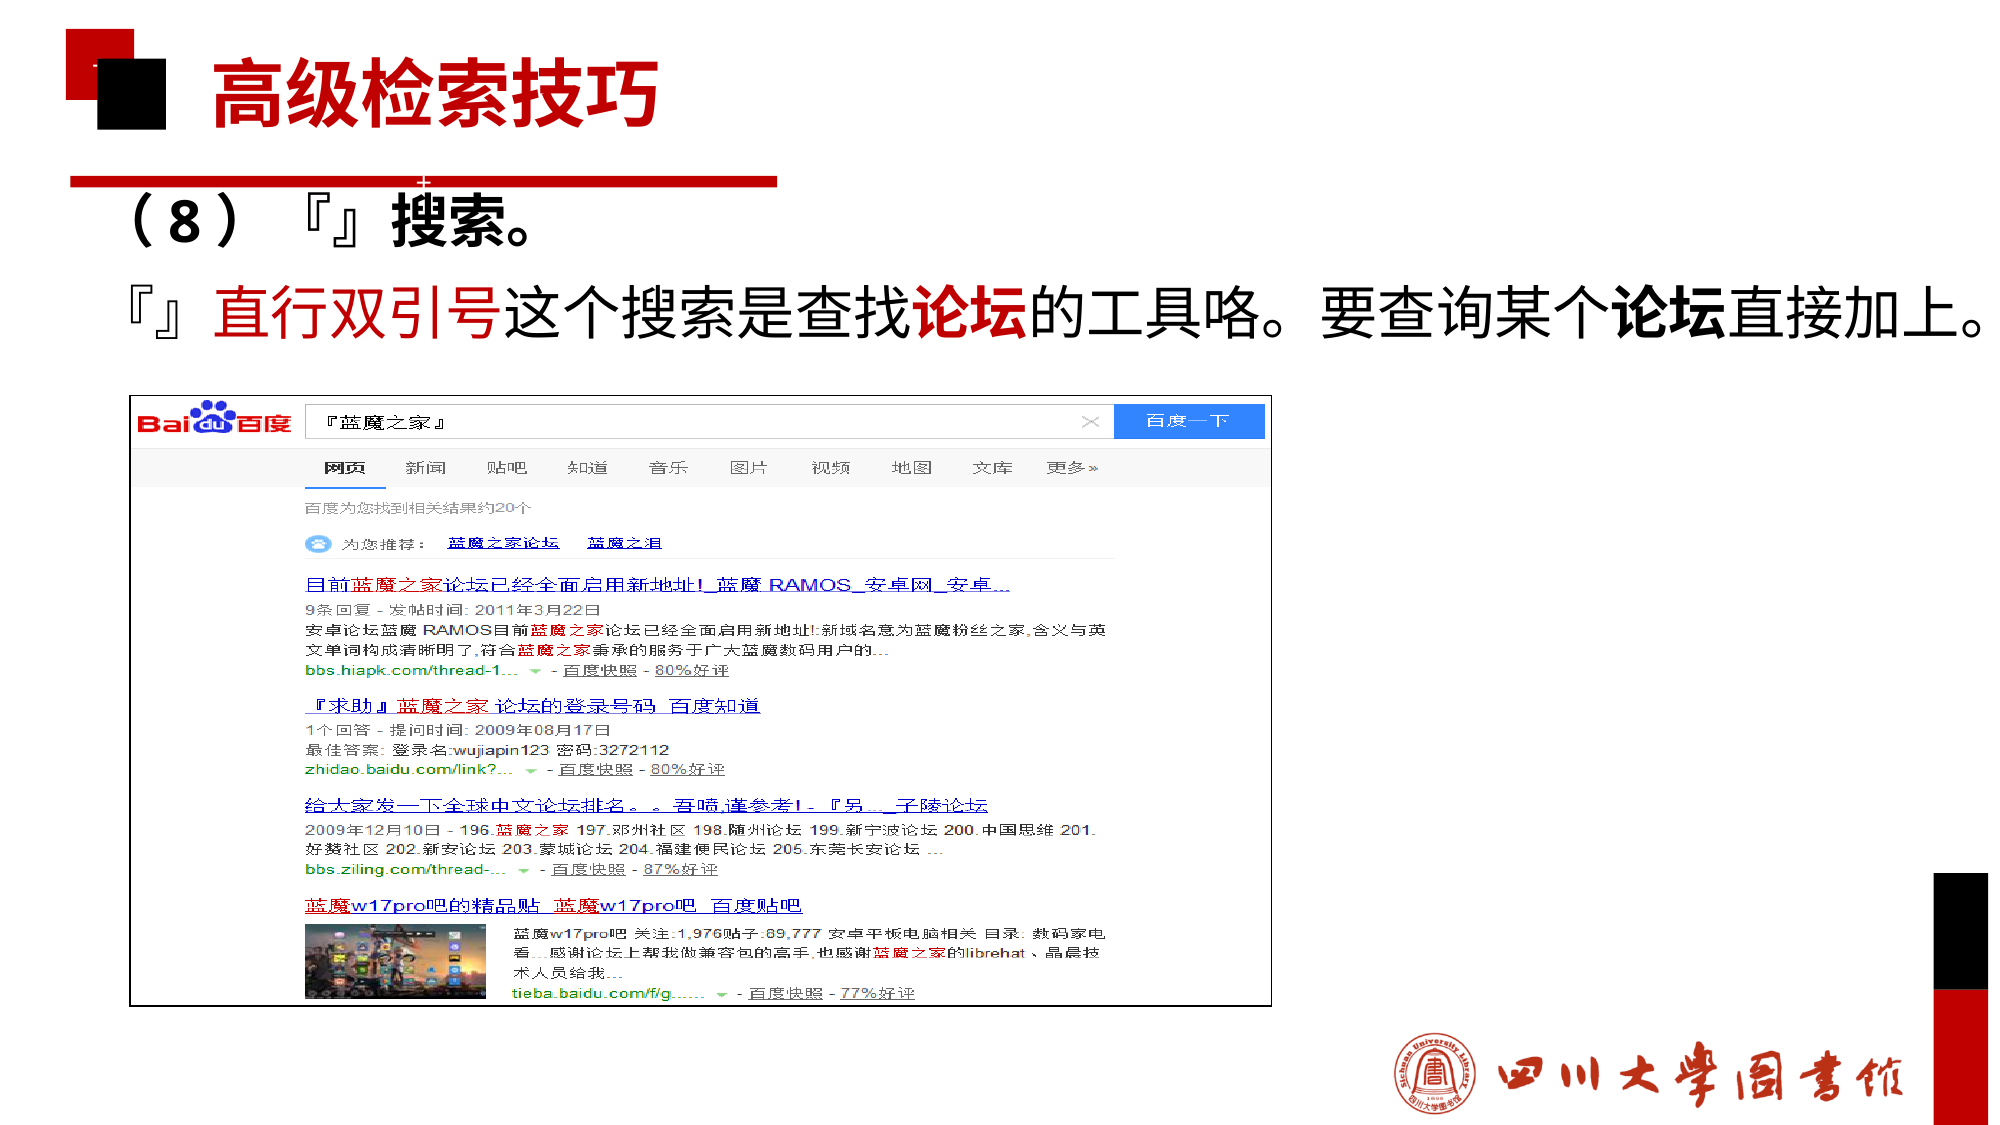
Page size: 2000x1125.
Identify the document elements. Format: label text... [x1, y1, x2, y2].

picture [1393, 1031, 1903, 1115]
text_box 高级检索技巧 [210, 77, 661, 137]
picture [130, 396, 1271, 1006]
text_box （8）『』搜索。 『』直行双引号这个搜索是查找论坛的工具咯。要查询某个论坛直接加上。 [96, 207, 1989, 439]
